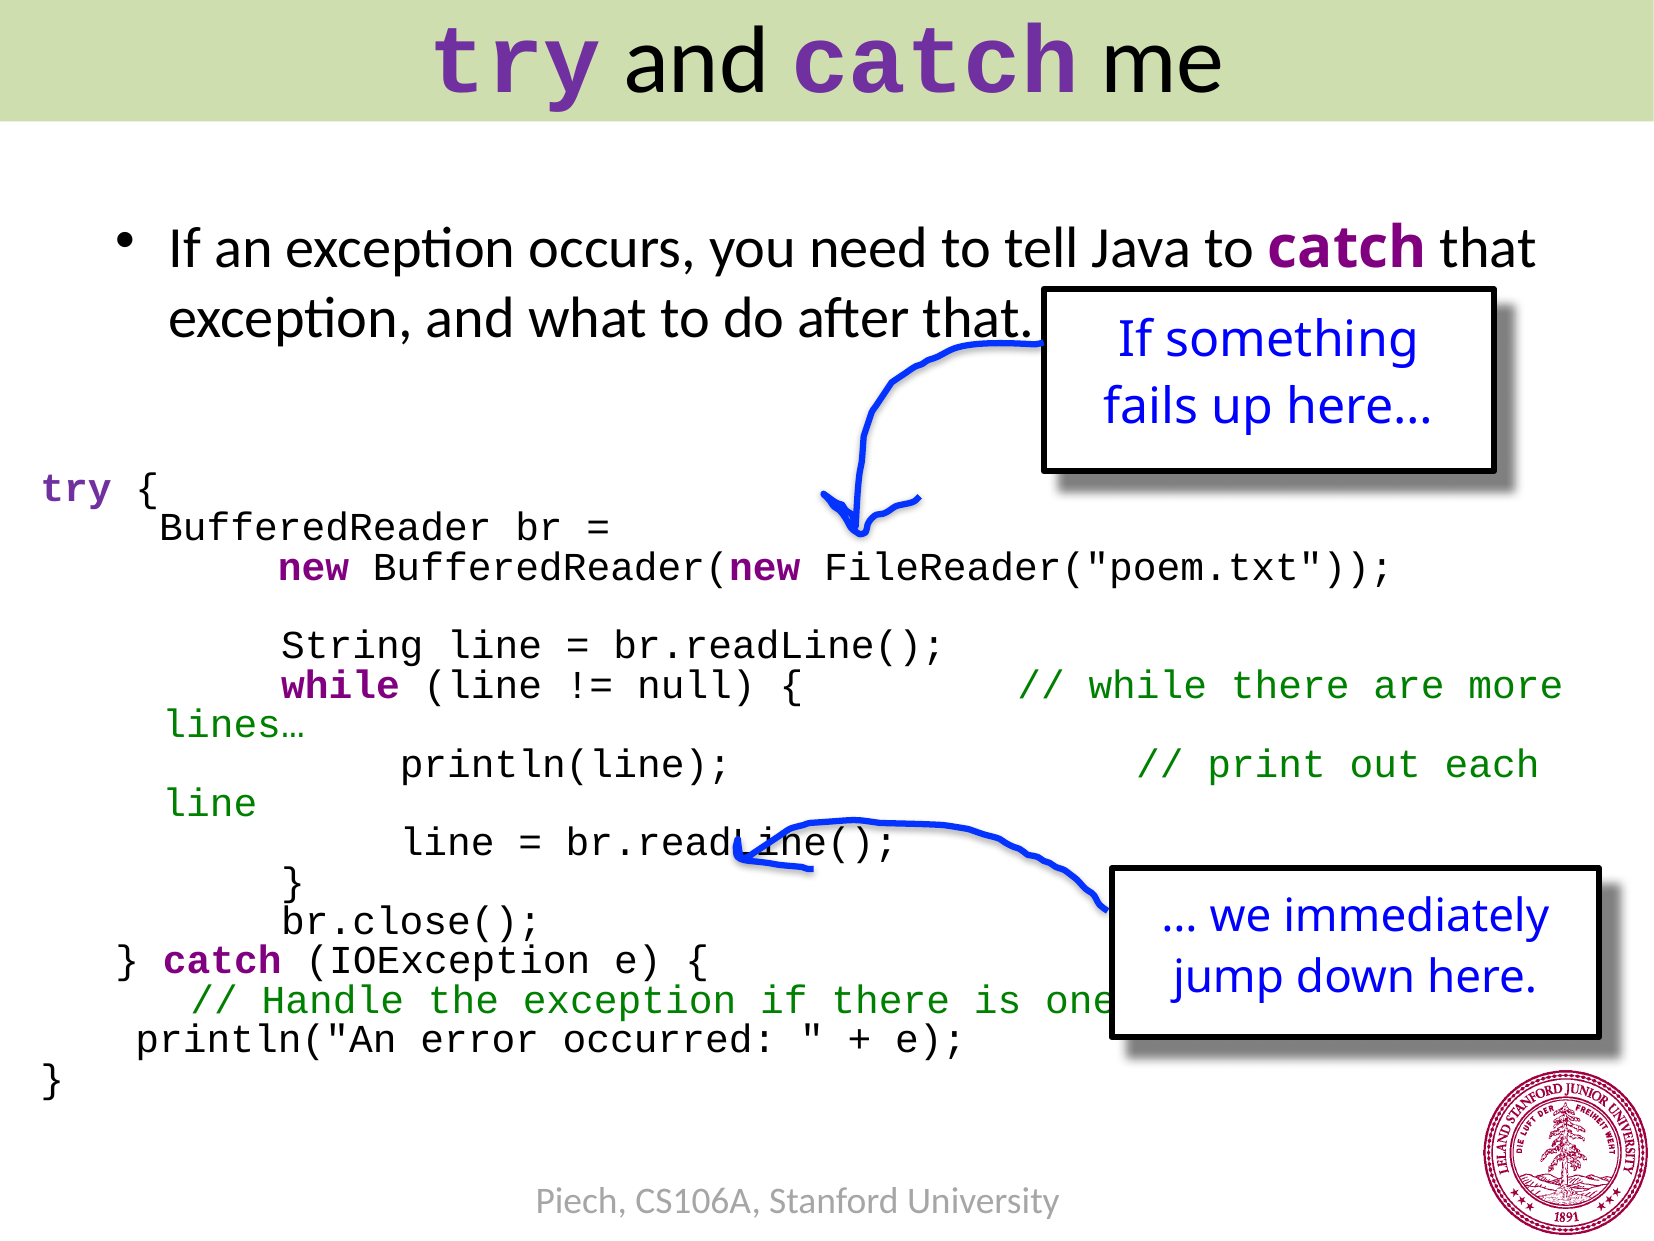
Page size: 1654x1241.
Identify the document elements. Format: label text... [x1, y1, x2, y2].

text_box try and catch me [0, 0, 1654, 122]
picture [1483, 1070, 1648, 1235]
text_box [734, 819, 1109, 912]
list If an exception occurs, you need to tell Java to catch that exception, and what to do after that. [82, 207, 1571, 407]
text_box If something fails up here… [1043, 288, 1494, 472]
text_box try { BufferedReader br = new BufferedReader(new FileReader("poem.txt")); String line = br.readLine(); while (line != null) { // while there are more lines… println(line); // print out each line line = br.readLine(); } br.close(); } catch (IOException e) { // Handle the exception if there is one println("An error occurred: " + e); } [25, 407, 1628, 1114]
text_box … we immediately jump down here. [1111, 868, 1599, 1038]
text_box [822, 341, 1044, 536]
